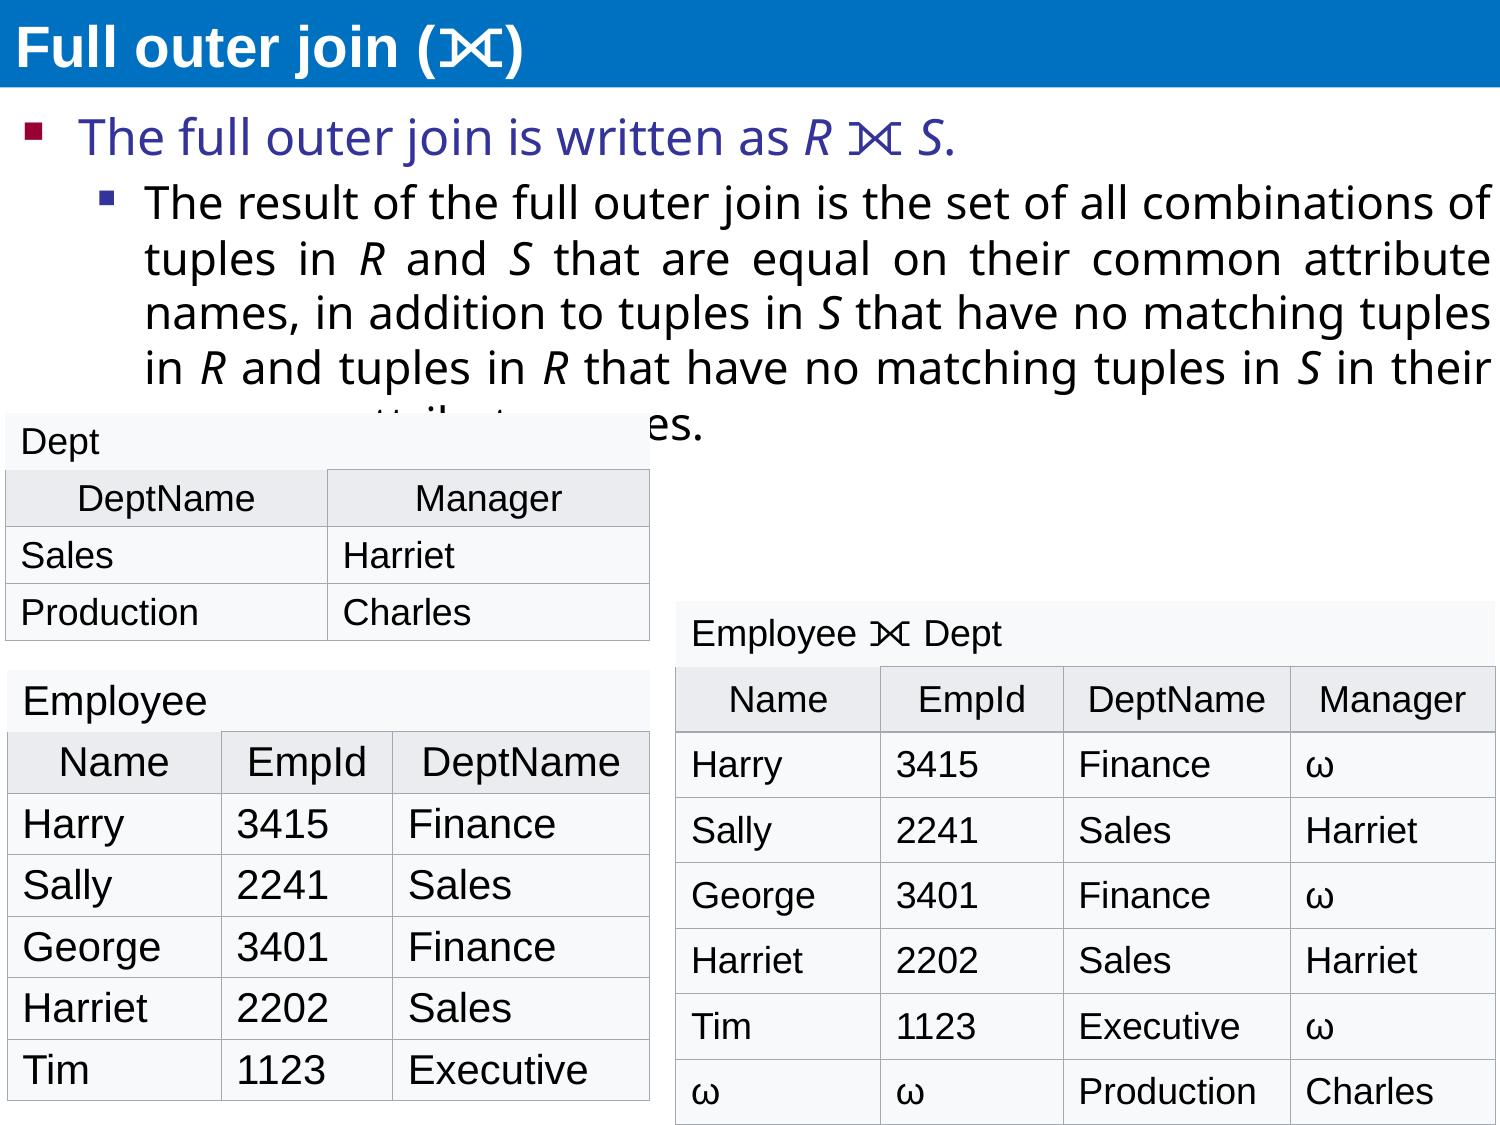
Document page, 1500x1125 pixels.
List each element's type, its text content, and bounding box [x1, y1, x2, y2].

table_cell Production [6, 584, 327, 640]
table_cell Sally [676, 798, 880, 862]
table_cell DeptName [6, 470, 327, 526]
table_cell Executive [1064, 994, 1290, 1059]
table_cell 2202 [222, 978, 392, 1039]
table_cell Harriet [328, 527, 649, 583]
table_cell DeptName [393, 732, 649, 793]
table_cell 1123 [222, 1040, 392, 1100]
table_cell Sales [1064, 798, 1290, 862]
table_cell Tim [676, 994, 880, 1059]
table_cell Production [1064, 1060, 1290, 1124]
title Full outer join (⟗) [0, 0, 1500, 88]
table_cell 2241 [881, 798, 1063, 862]
table_cell 3415 [881, 733, 1063, 797]
table_cell Tim [8, 1040, 221, 1100]
table_cell Sales [1064, 929, 1290, 993]
table_cell 3415 [222, 794, 392, 854]
table_cell EmpId [881, 667, 1063, 731]
table_cell George [676, 863, 880, 928]
list The full outer join is written as R ⟗ S. The result of the full outer join is the set of all combinations of tuples in R and S that are equal on their common attribute names, in addition to tuples in S that have no matching tuples in R and tuples in R that have no matching tuples in S in their common attribute names. [7, 97, 1493, 425]
table_cell ω [1291, 863, 1495, 928]
table_cell Sales [393, 855, 649, 916]
table_cell Harry [8, 794, 221, 854]
table_cell Charles [1291, 1060, 1495, 1124]
table_cell ω [1291, 994, 1495, 1059]
table_cell Finance [393, 917, 649, 977]
table_cell Sally [8, 855, 221, 916]
table_cell ω [881, 1060, 1063, 1124]
table_cell 2202 [881, 929, 1063, 993]
table_cell Finance [1064, 733, 1290, 797]
table_cell Harriet [676, 929, 880, 993]
table_cell Name [676, 667, 880, 731]
table_header Employee ⟗ Dept [676, 601, 1495, 667]
table_cell Harry [676, 733, 880, 797]
table_cell Manager [328, 470, 649, 526]
table_cell Harriet [1291, 929, 1495, 993]
table_cell Sales [393, 978, 649, 1039]
table_header Dept [5, 413, 650, 470]
table_cell Sales [6, 527, 327, 583]
table_cell 2241 [222, 855, 392, 916]
table_cell 3401 [222, 917, 392, 977]
table_cell DeptName [1064, 667, 1290, 731]
table_cell ω [676, 1060, 880, 1124]
table_cell Name [8, 732, 221, 793]
table_cell 1123 [881, 994, 1063, 1059]
table_cell Harriet [8, 978, 221, 1039]
table_cell Finance [1064, 863, 1290, 928]
table_cell EmpId [222, 732, 392, 793]
table_cell Finance [393, 794, 649, 854]
table_cell Executive [393, 1040, 649, 1100]
table_cell Manager [1291, 667, 1495, 731]
table_cell ω [1291, 733, 1495, 797]
table_header Employee [7, 670, 650, 732]
table_cell Harriet [1291, 798, 1495, 862]
table_cell 3401 [881, 863, 1063, 928]
table_cell Charles [328, 584, 649, 640]
table_cell George [8, 917, 221, 977]
